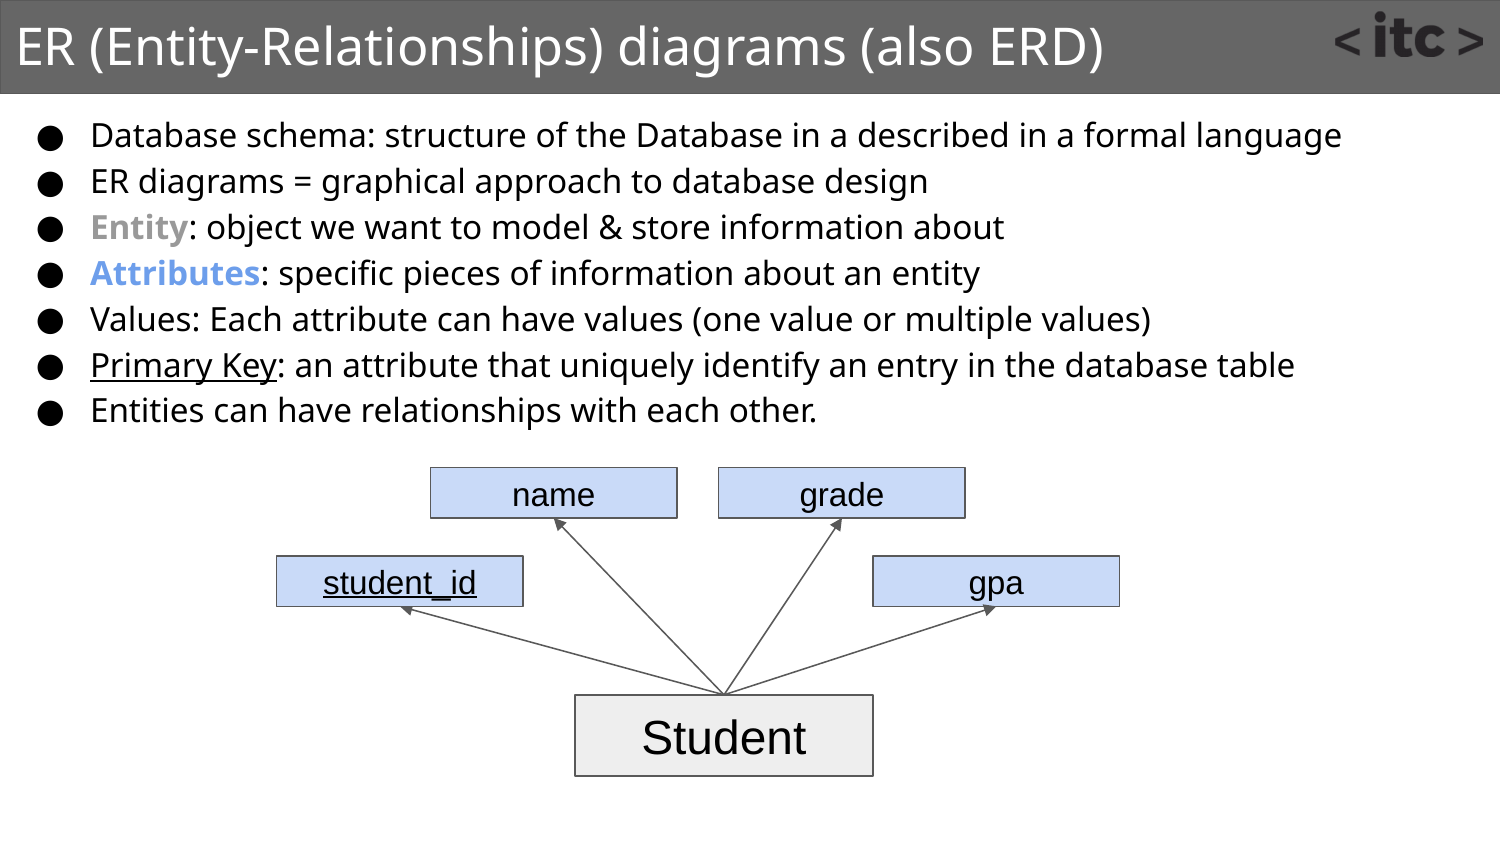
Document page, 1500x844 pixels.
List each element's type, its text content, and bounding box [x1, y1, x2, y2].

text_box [726, 606, 997, 695]
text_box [0, 0, 1500, 94]
text_box Student [574, 703, 874, 776]
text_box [399, 606, 725, 695]
text_box Database schema: structure of the Database in a described in a formal language ER diagrams = graphical approach to database design Entity: object we want to model & store information about Attributes: specific pieces of information about an entity Values: Each attribute can have values (one value or multiple values) Primary Key: an attribute that uniquely identify an entry in the database table Entities can have relationships with each other. [0, 101, 1500, 430]
text_box student_id [276, 555, 524, 607]
text_box name [430, 467, 677, 518]
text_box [553, 517, 722, 604]
text_box gpa [873, 555, 1120, 607]
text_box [723, 517, 843, 604]
text_box grade [718, 467, 966, 518]
